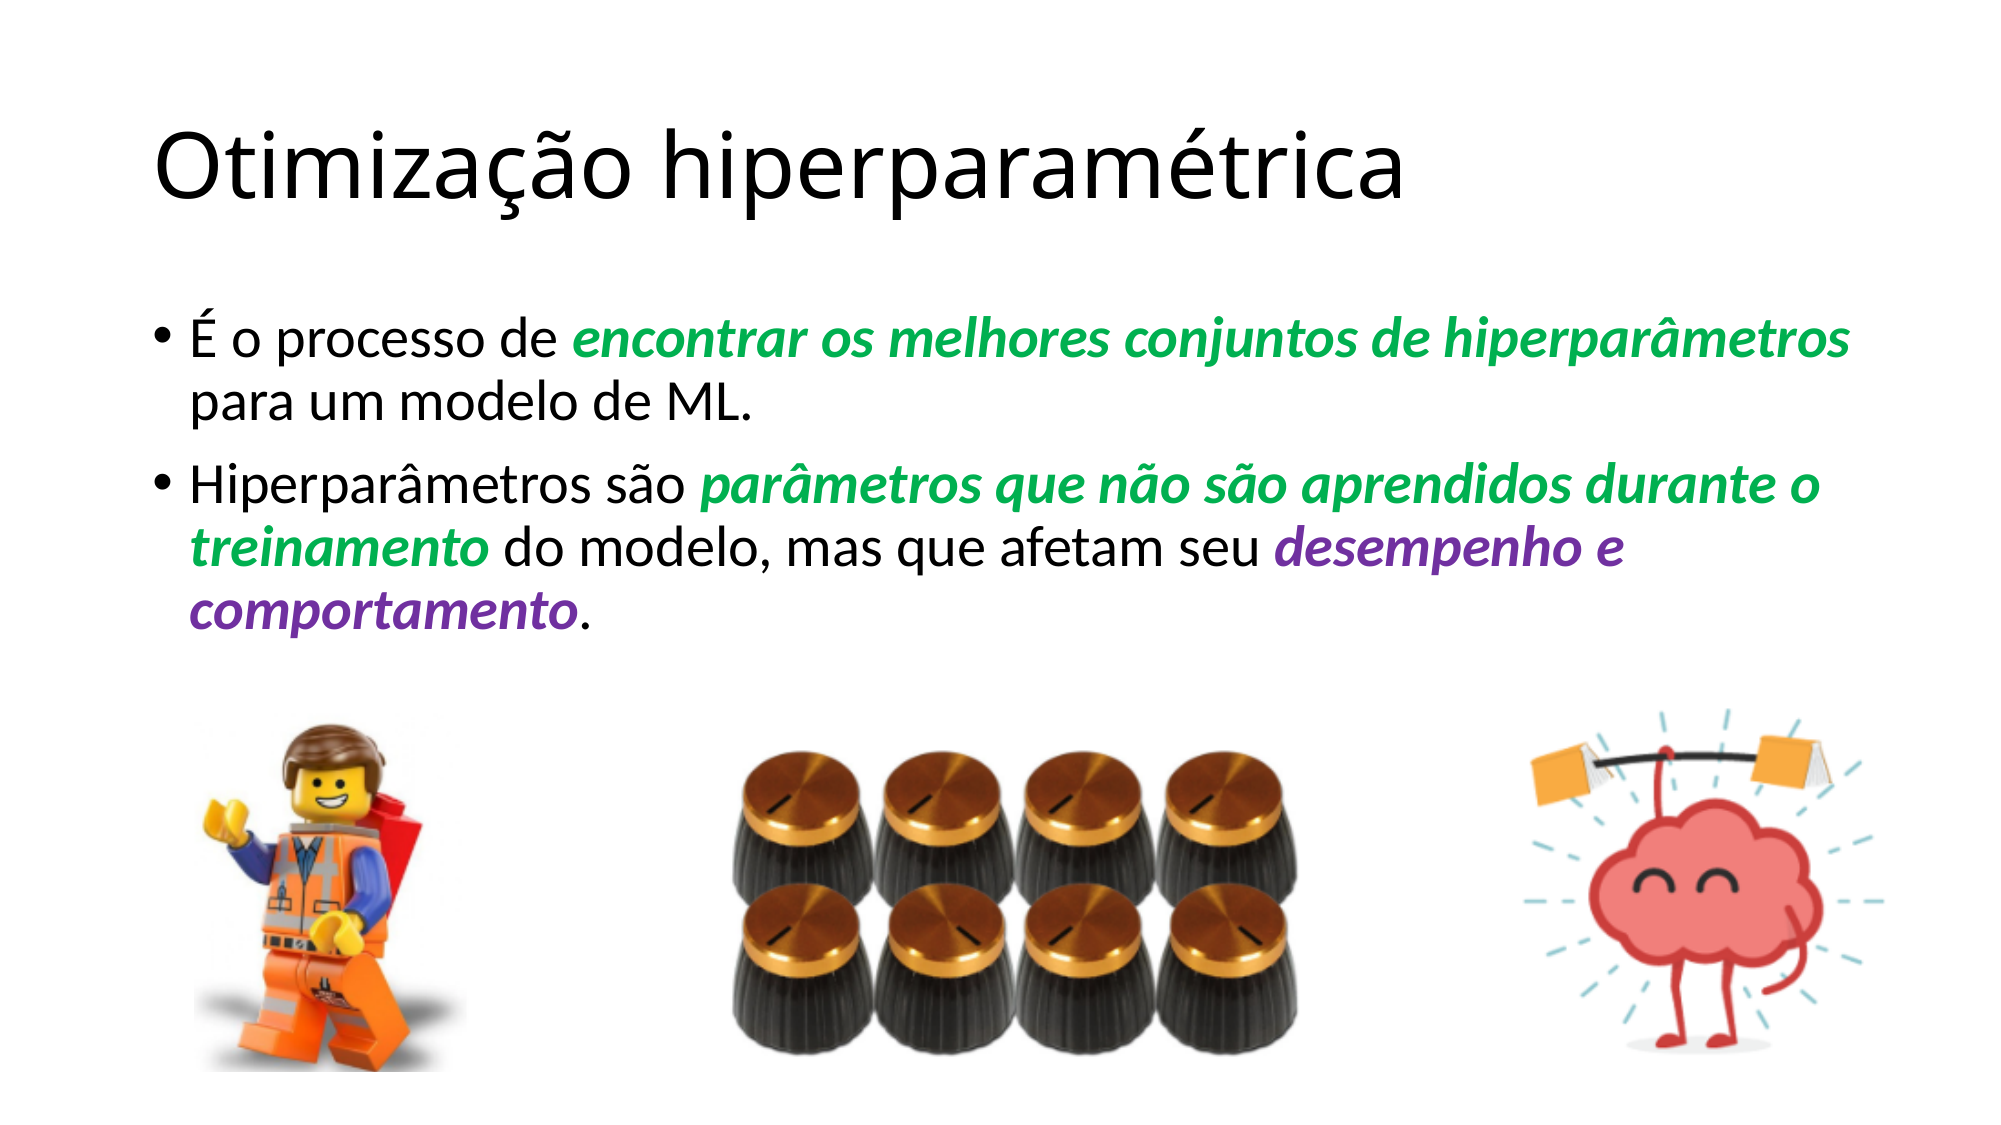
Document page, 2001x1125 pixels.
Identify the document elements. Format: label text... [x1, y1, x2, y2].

picture [194, 703, 1886, 1072]
title Otimização hiperparamétrica [137, 59, 1863, 278]
list É o processo de encontrar os melhores conjuntos de hiperparâmetros para um modelo de ML. Hiperparâmetros são parâmetros que não são aprendidos durante o treinamento do modelo, mas que afetam seu desempenho e comportamento. [137, 299, 1973, 1125]
